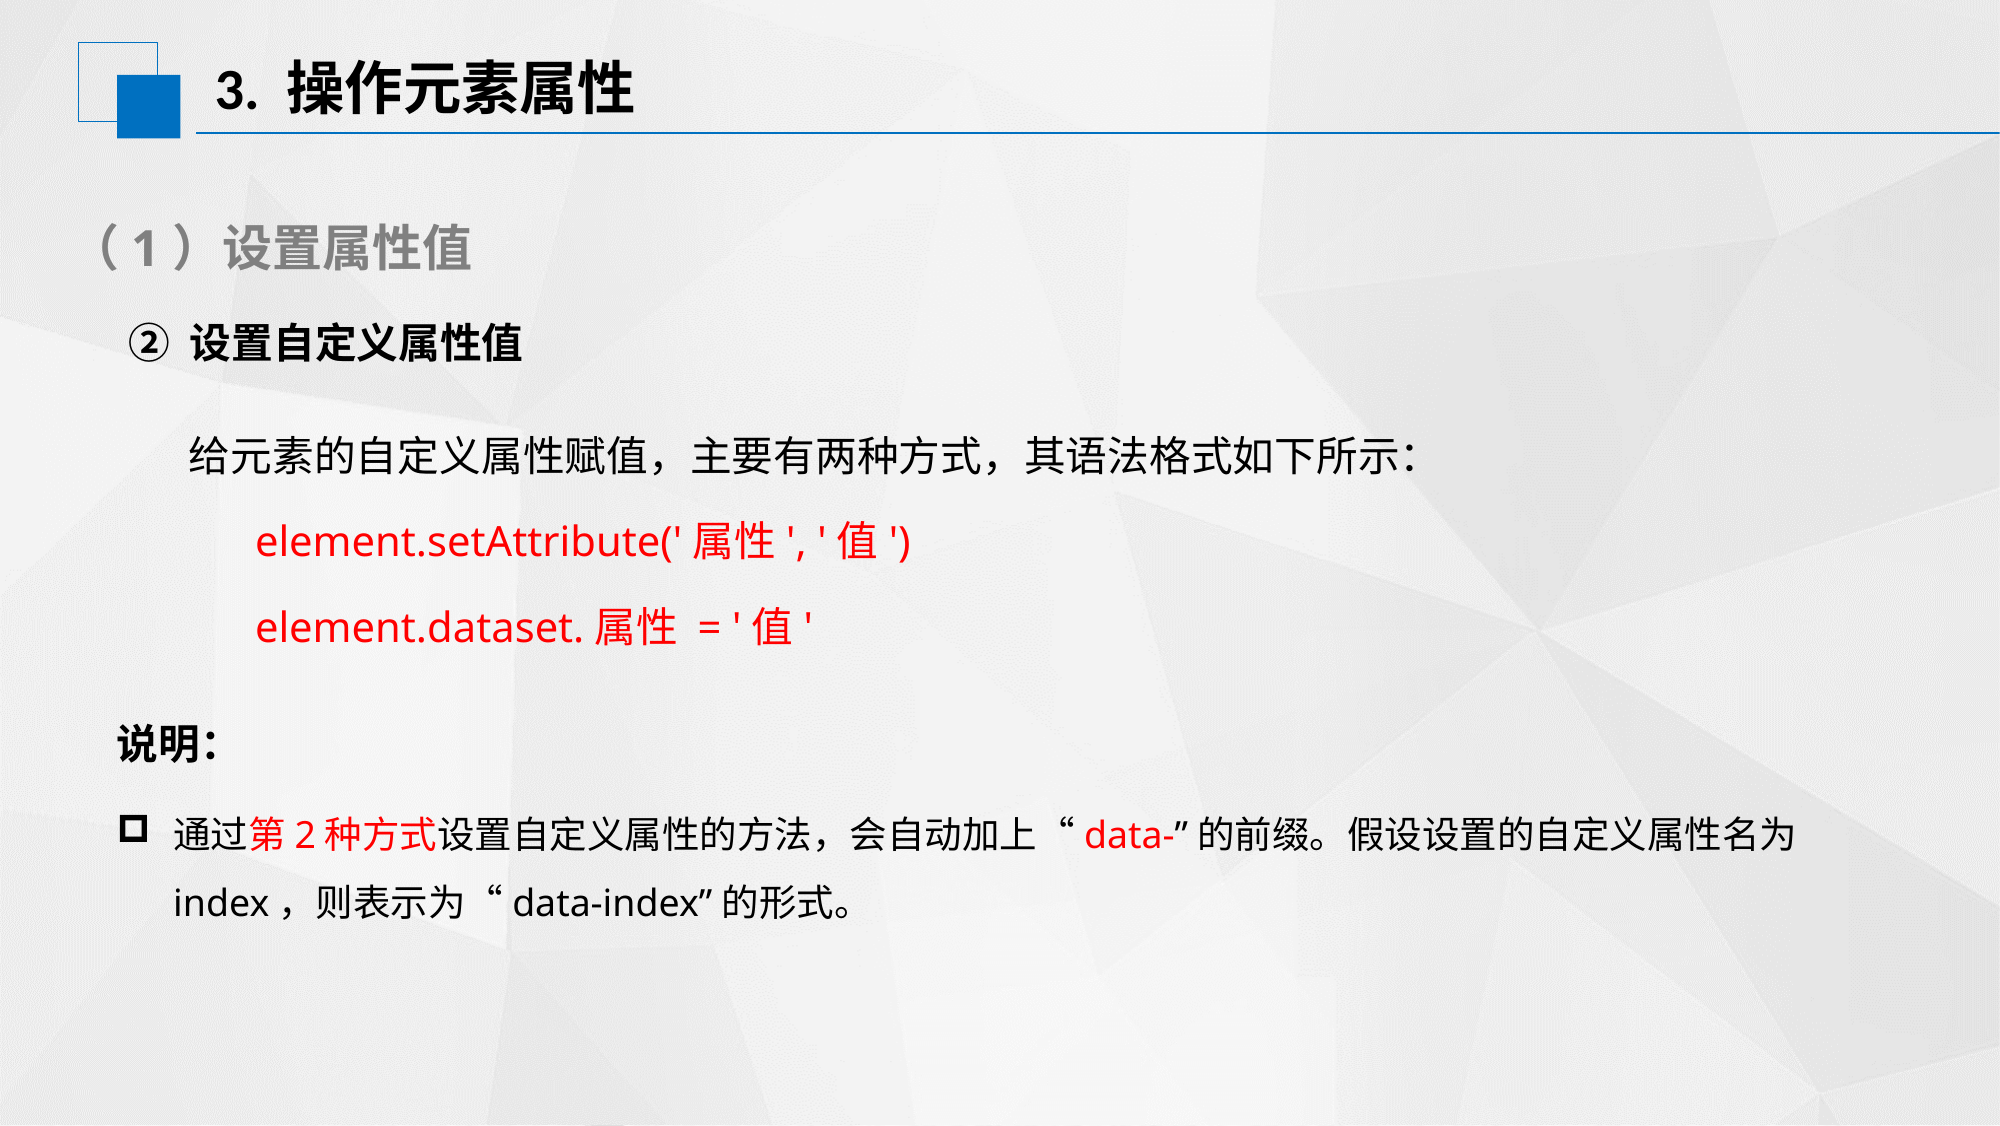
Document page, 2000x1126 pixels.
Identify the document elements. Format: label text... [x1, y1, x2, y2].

text_box （1）设置属性值 [54, 208, 1438, 284]
title 3. 操作元素属性 [194, 42, 1378, 130]
picture [0, 0, 2000, 1126]
text_box 给元素的自定义属性赋值，主要有两种方式，其语法格式如下所示： element.setAttribute('属性', '值') element.dataset.属性 = '值' [90, 397, 1894, 658]
text_box 通过第2种方式设置自定义属性的方法，会自动加上“data-”的前缀。假设设置的自定义属性名为index，则表示为“data-index”的形式。 [102, 781, 1894, 932]
text_box ② 设置自定义属性值 [113, 309, 1497, 375]
text_box 说明： [102, 710, 1485, 776]
